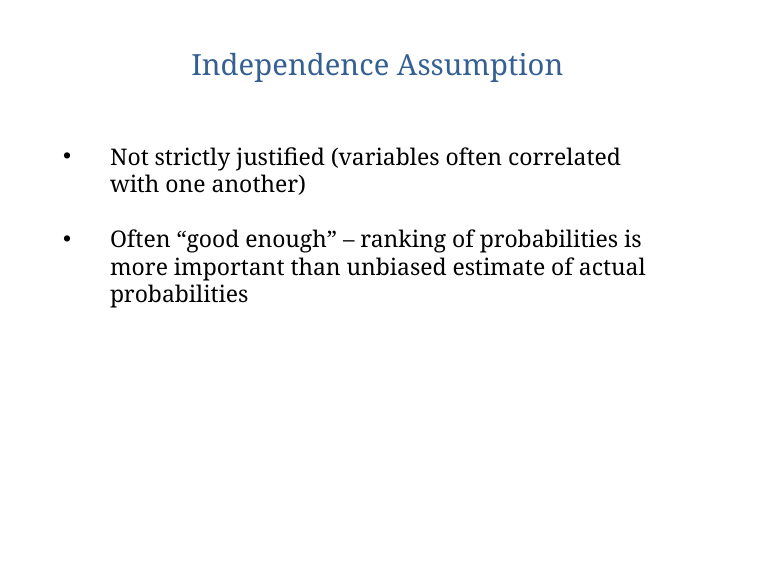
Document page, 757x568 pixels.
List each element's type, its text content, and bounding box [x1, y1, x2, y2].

text_box Not strictly justified (variables often correlated with one another) Often “good enough” – ranking of probabilities is more important than unbiased estimate of actual probabilities [25, 127, 688, 405]
title Independence Assumption [0, 46, 755, 111]
